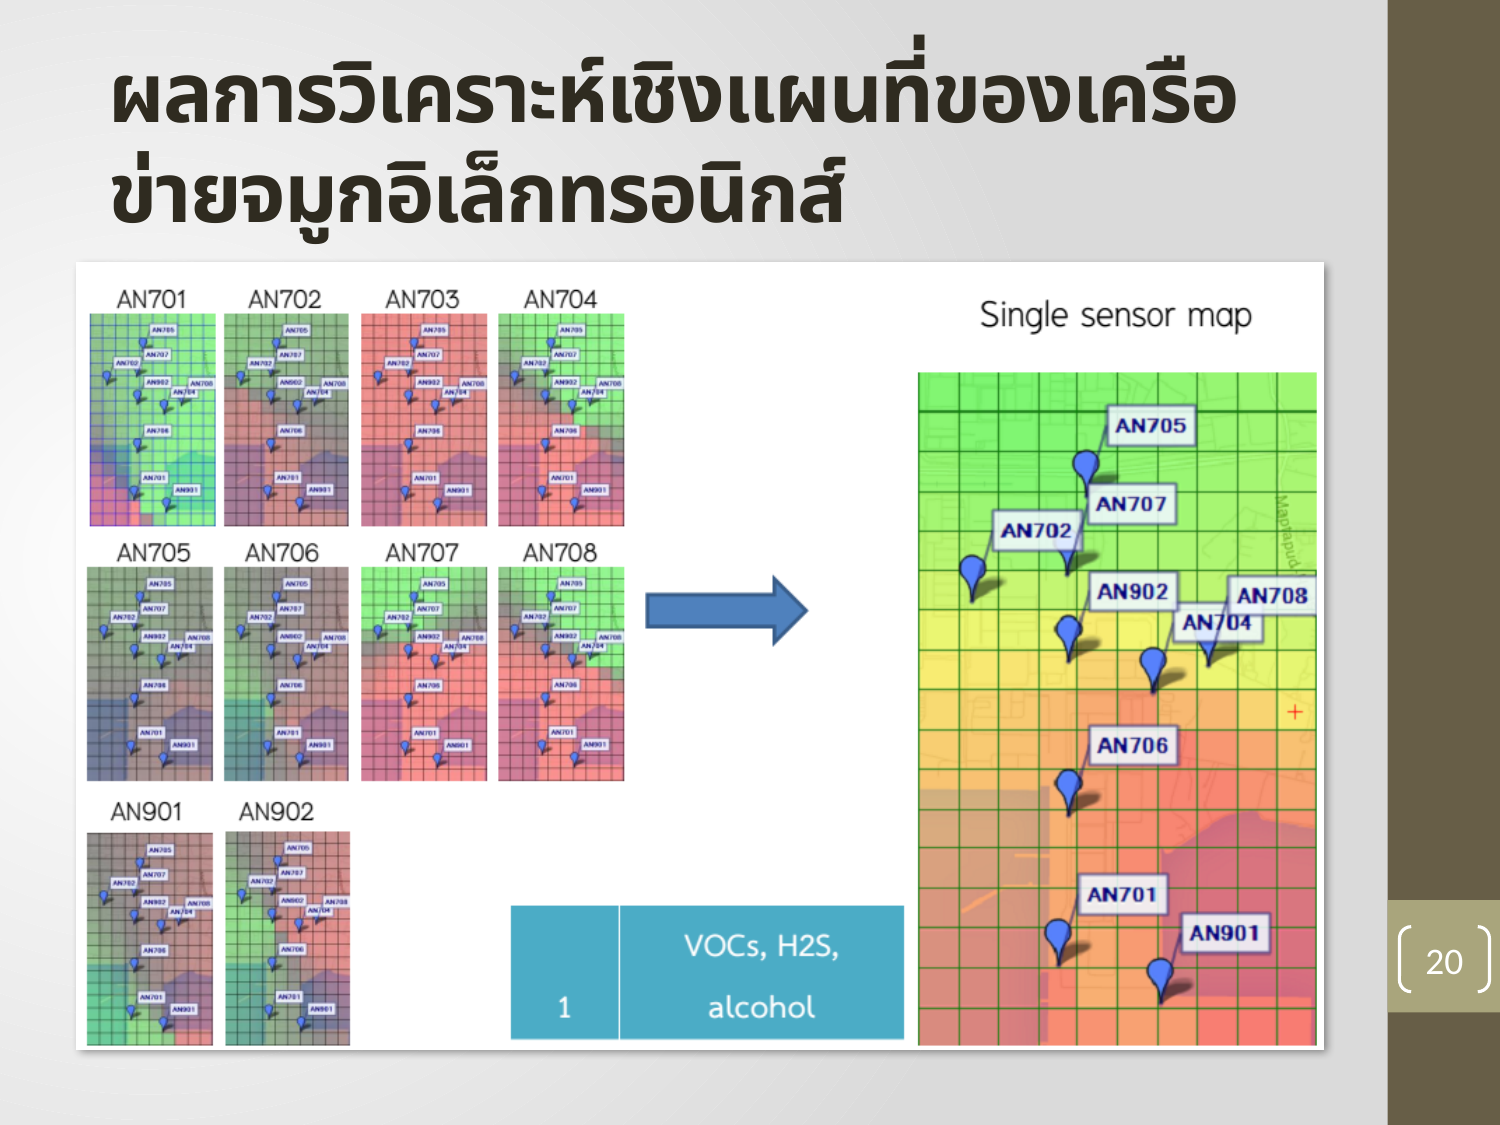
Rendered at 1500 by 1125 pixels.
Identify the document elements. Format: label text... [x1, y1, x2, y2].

slide_number 20 [1397, 925, 1492, 994]
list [75, 261, 1325, 1051]
title ผลการวิเคราะห์เชิงแผนที่ของเครือข่ายจมูกอิเล็กทรอนิกส์ [75, 45, 1325, 233]
